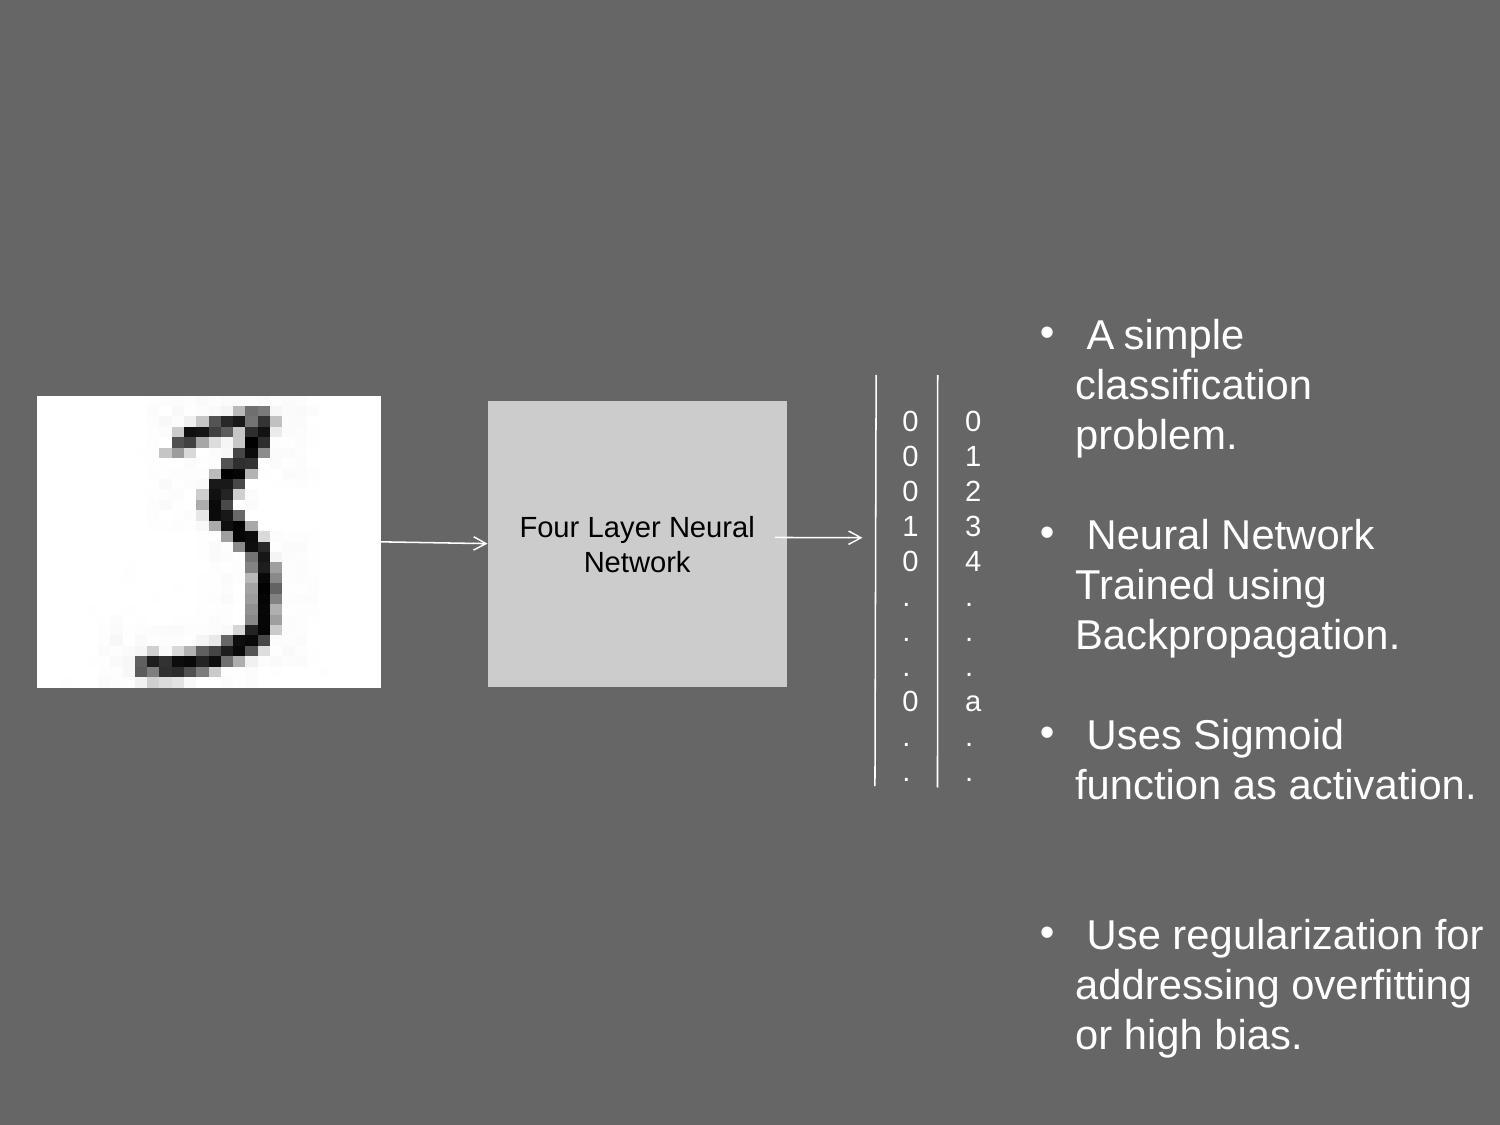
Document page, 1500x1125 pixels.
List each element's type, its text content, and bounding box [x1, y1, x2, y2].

picture [37, 395, 381, 688]
text_box A simple classification problem. Neural Network Trained using Backpropagation. Uses Sigmoid function as activation. Use regularization for addressing overfitting or high bias. [1025, 299, 1500, 1066]
text_box 0 0 0 1 0 . . . 0 . . [887, 387, 930, 577]
text_box Four Layer Neural Network [487, 399, 788, 688]
text_box 0 1 2 3 4 . . . a . . [950, 387, 1013, 577]
text_box 0 1 2 3 4 . . . a . . [950, 592, 1013, 777]
text_box 0 0 0 1 0 . . . 0 . . [887, 592, 930, 746]
